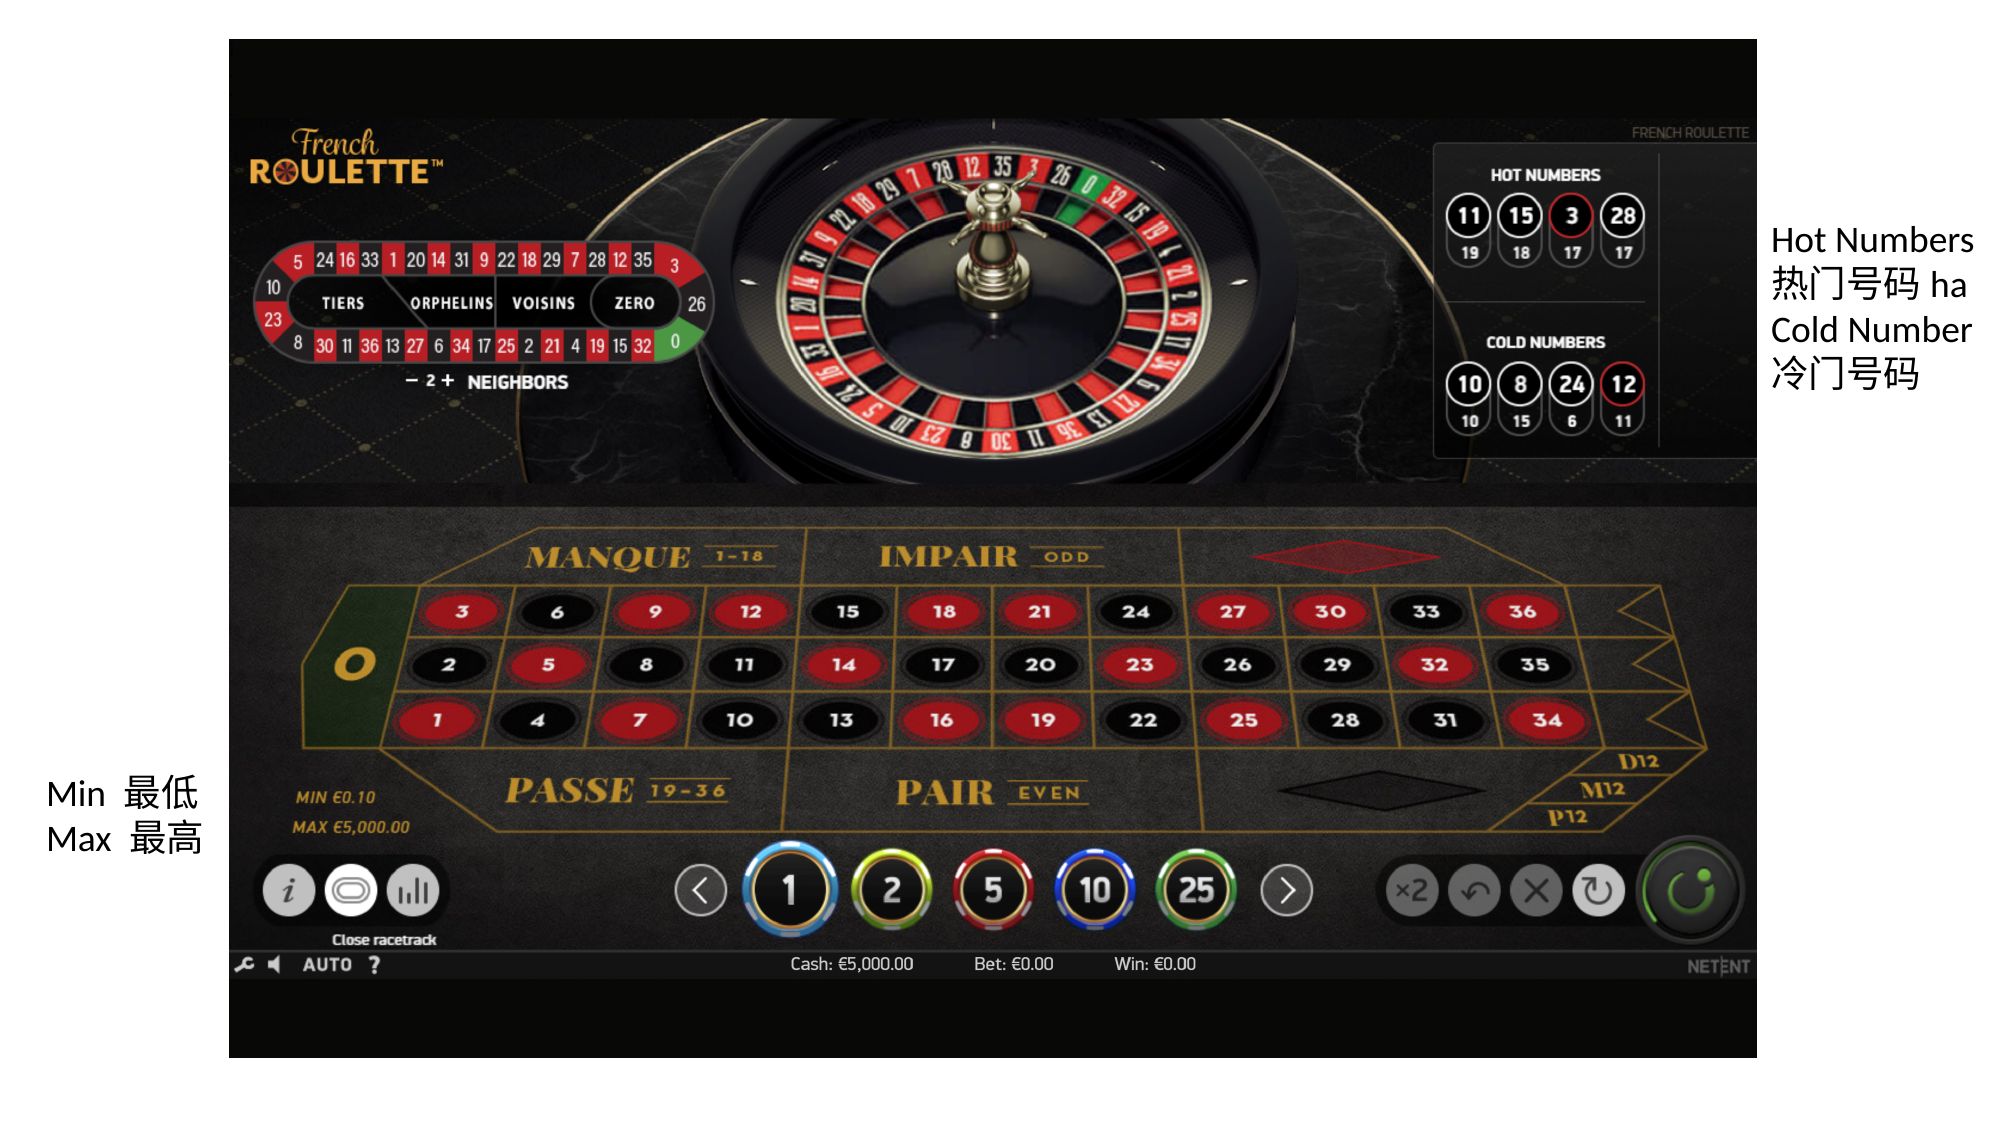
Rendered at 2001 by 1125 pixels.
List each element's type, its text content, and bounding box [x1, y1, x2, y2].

text_box Hot Numbers 热门号码ha Cold Number 冷门号码 [1757, 207, 1991, 403]
text_box Min 最低 Max 最高 [31, 761, 229, 867]
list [229, 39, 1757, 1058]
